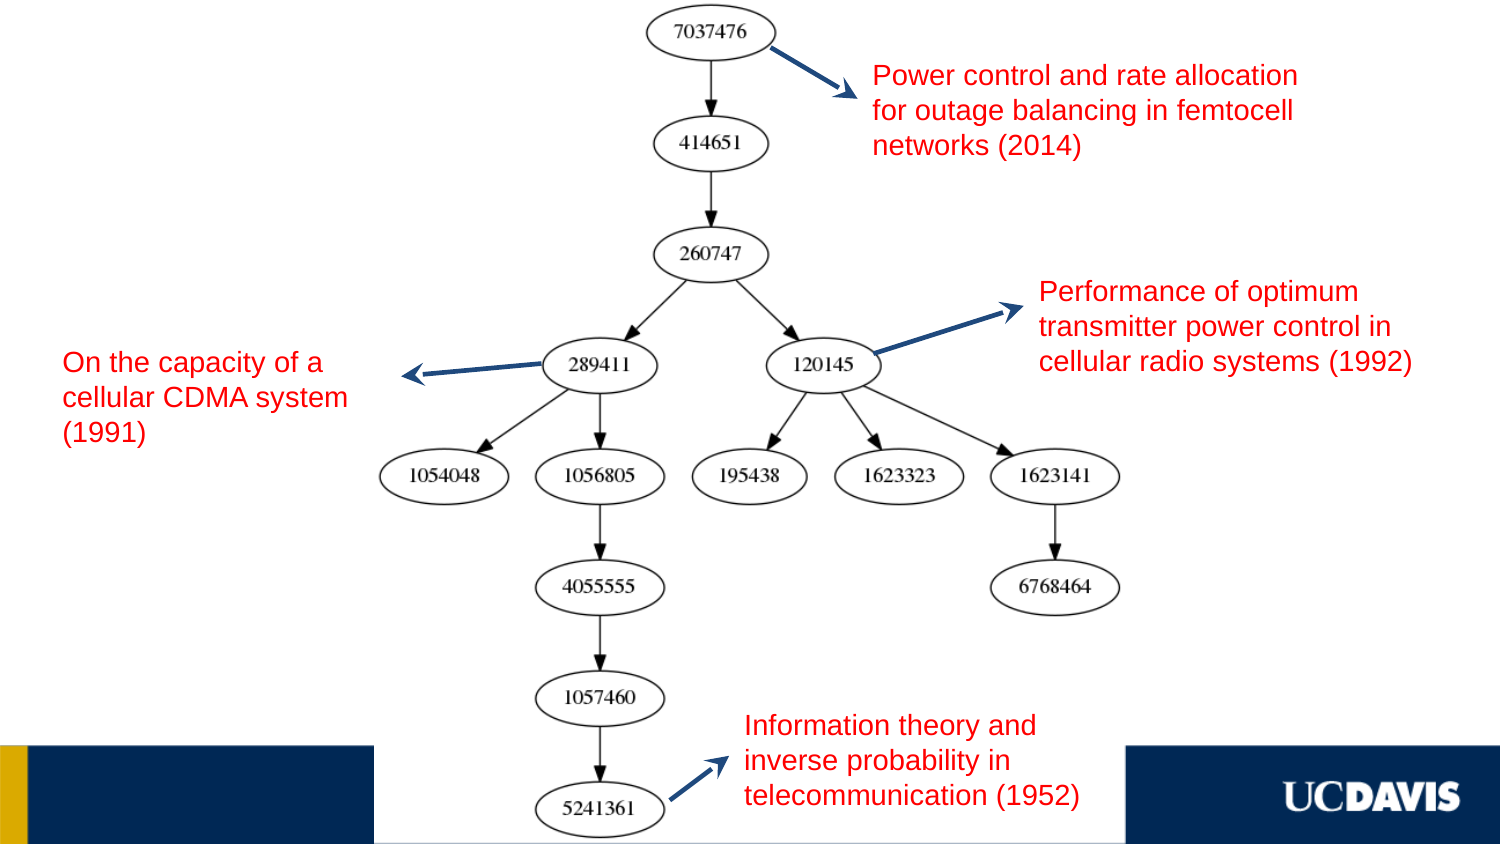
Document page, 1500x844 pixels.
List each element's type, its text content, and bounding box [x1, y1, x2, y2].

text_box Power control and rate allocation for outage balancing in femtocell networks (2014) [1129, 41, 1334, 157]
text_box [1129, 355, 1245, 380]
picture [0, 0, 1500, 844]
text_box Performance of optimum transmitter power control in cellular radio systems (1992) [1129, 257, 1500, 355]
text_box On the capacity of a cellular CDMA system (1991) [47, 327, 369, 425]
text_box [770, 47, 858, 99]
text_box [669, 755, 730, 801]
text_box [400, 363, 542, 377]
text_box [873, 305, 1024, 354]
